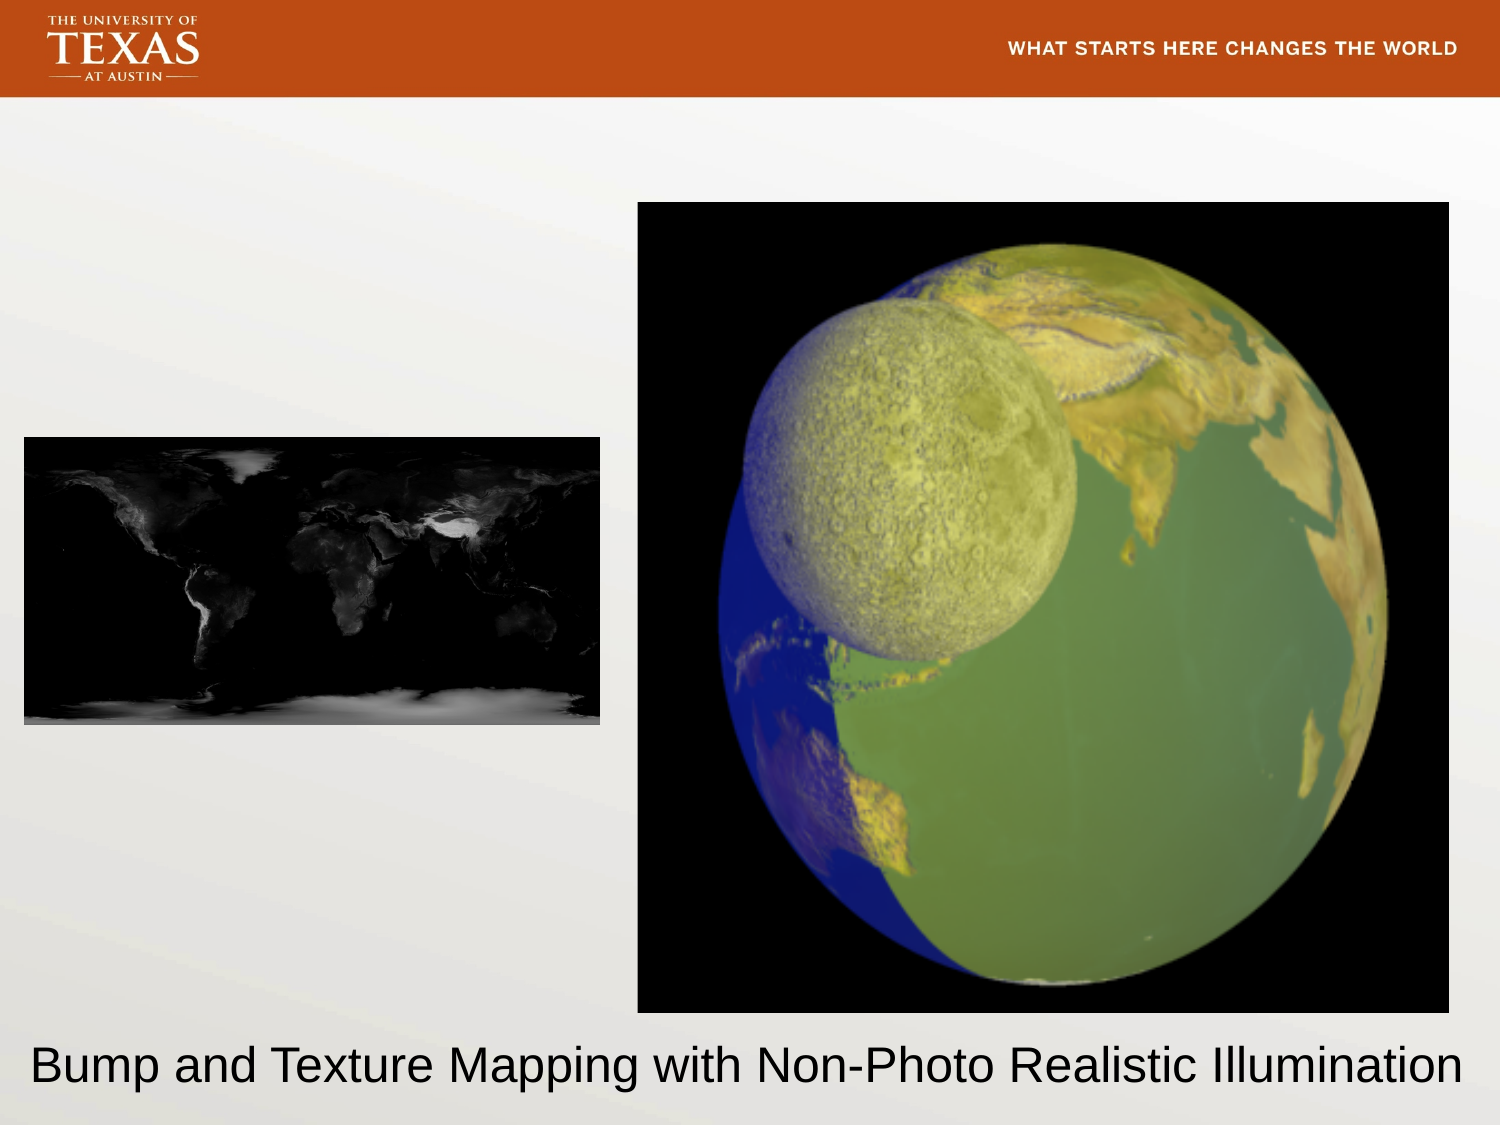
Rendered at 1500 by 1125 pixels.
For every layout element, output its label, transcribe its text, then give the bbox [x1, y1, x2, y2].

text_box Bump and Texture Mapping with Non-Photo Realistic Illumination [15, 1024, 1480, 1100]
picture [0, 0, 1500, 1125]
